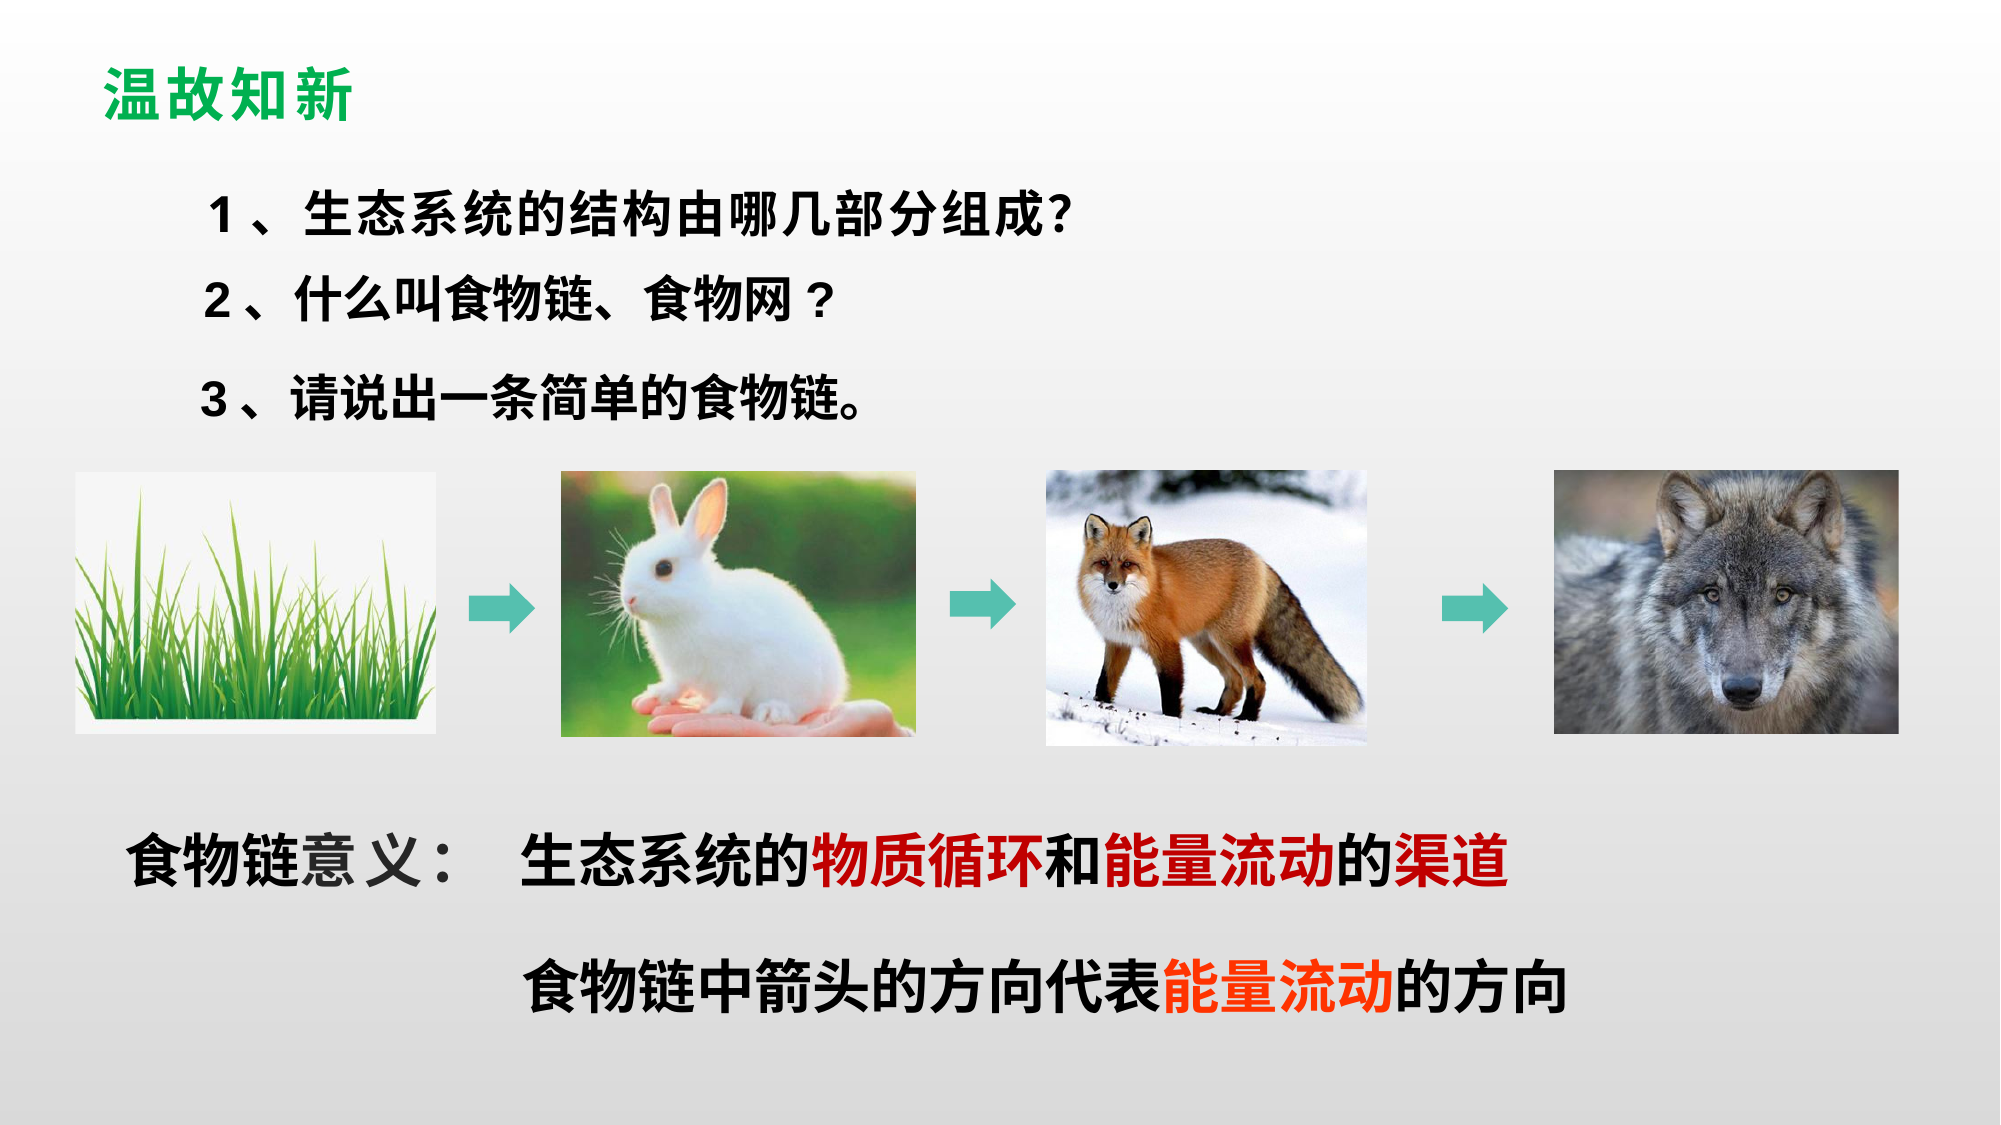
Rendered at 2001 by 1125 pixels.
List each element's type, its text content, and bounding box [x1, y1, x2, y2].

text_box 2、什么叫食物链、食物网? [188, 260, 1189, 336]
title 温故知新 [87, 35, 456, 151]
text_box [75, 470, 1899, 747]
list 1、生态系统的结构由哪几部分组成？ [192, 157, 1466, 266]
text_box 生态系统的物质循环和能量流动的渠道 [505, 816, 1526, 902]
text_box 食物链中箭头的方向代表能量流动的方向 [506, 942, 1585, 1028]
text_box 3、请说出一条简单的食物链。 [185, 359, 905, 435]
text_box 食物链意义： [110, 801, 450, 918]
